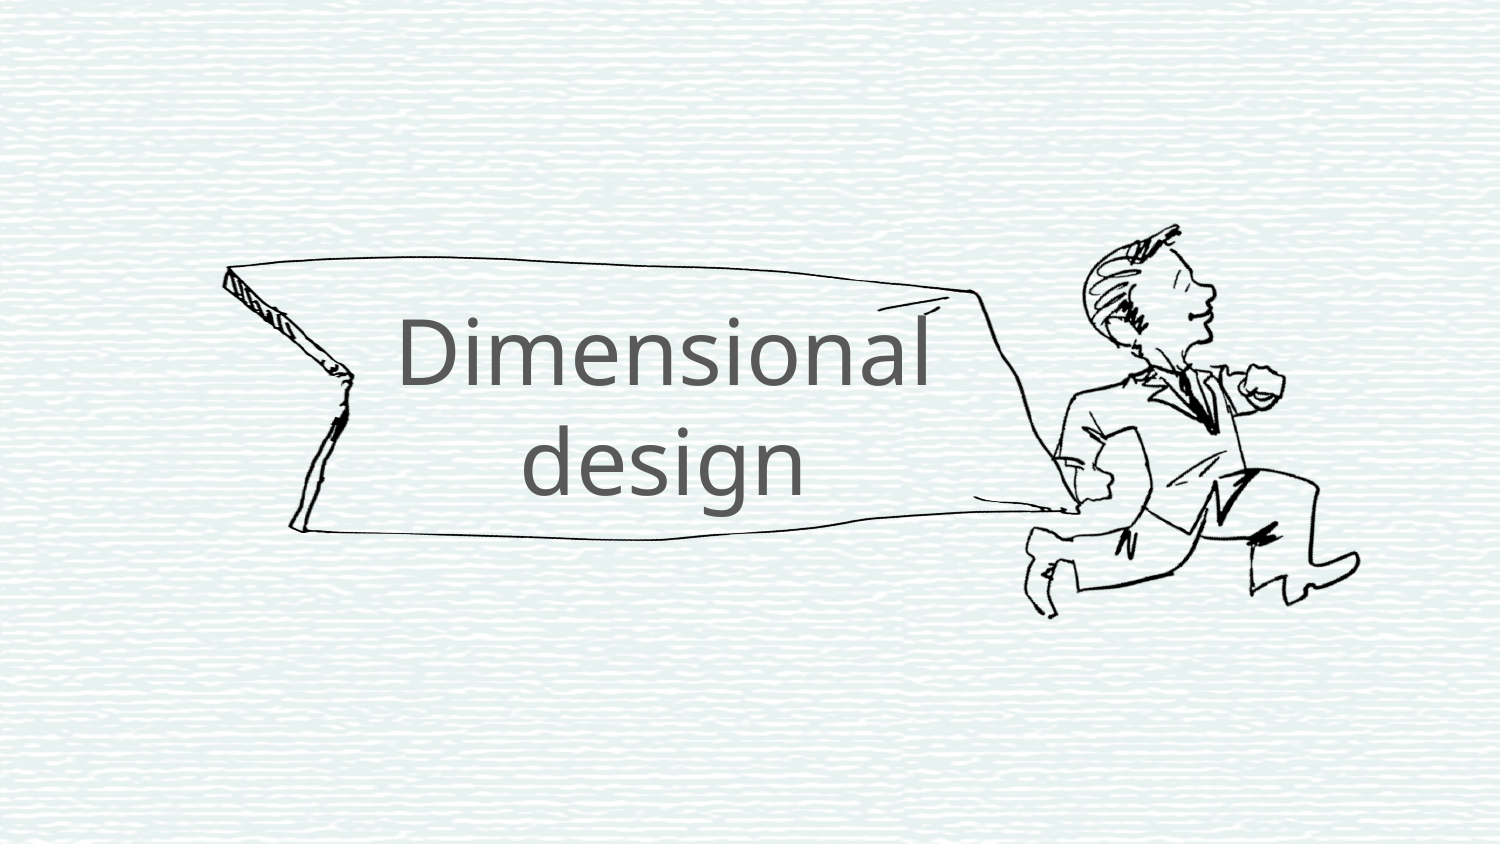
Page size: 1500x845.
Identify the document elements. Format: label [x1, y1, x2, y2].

picture [178, 172, 1461, 740]
